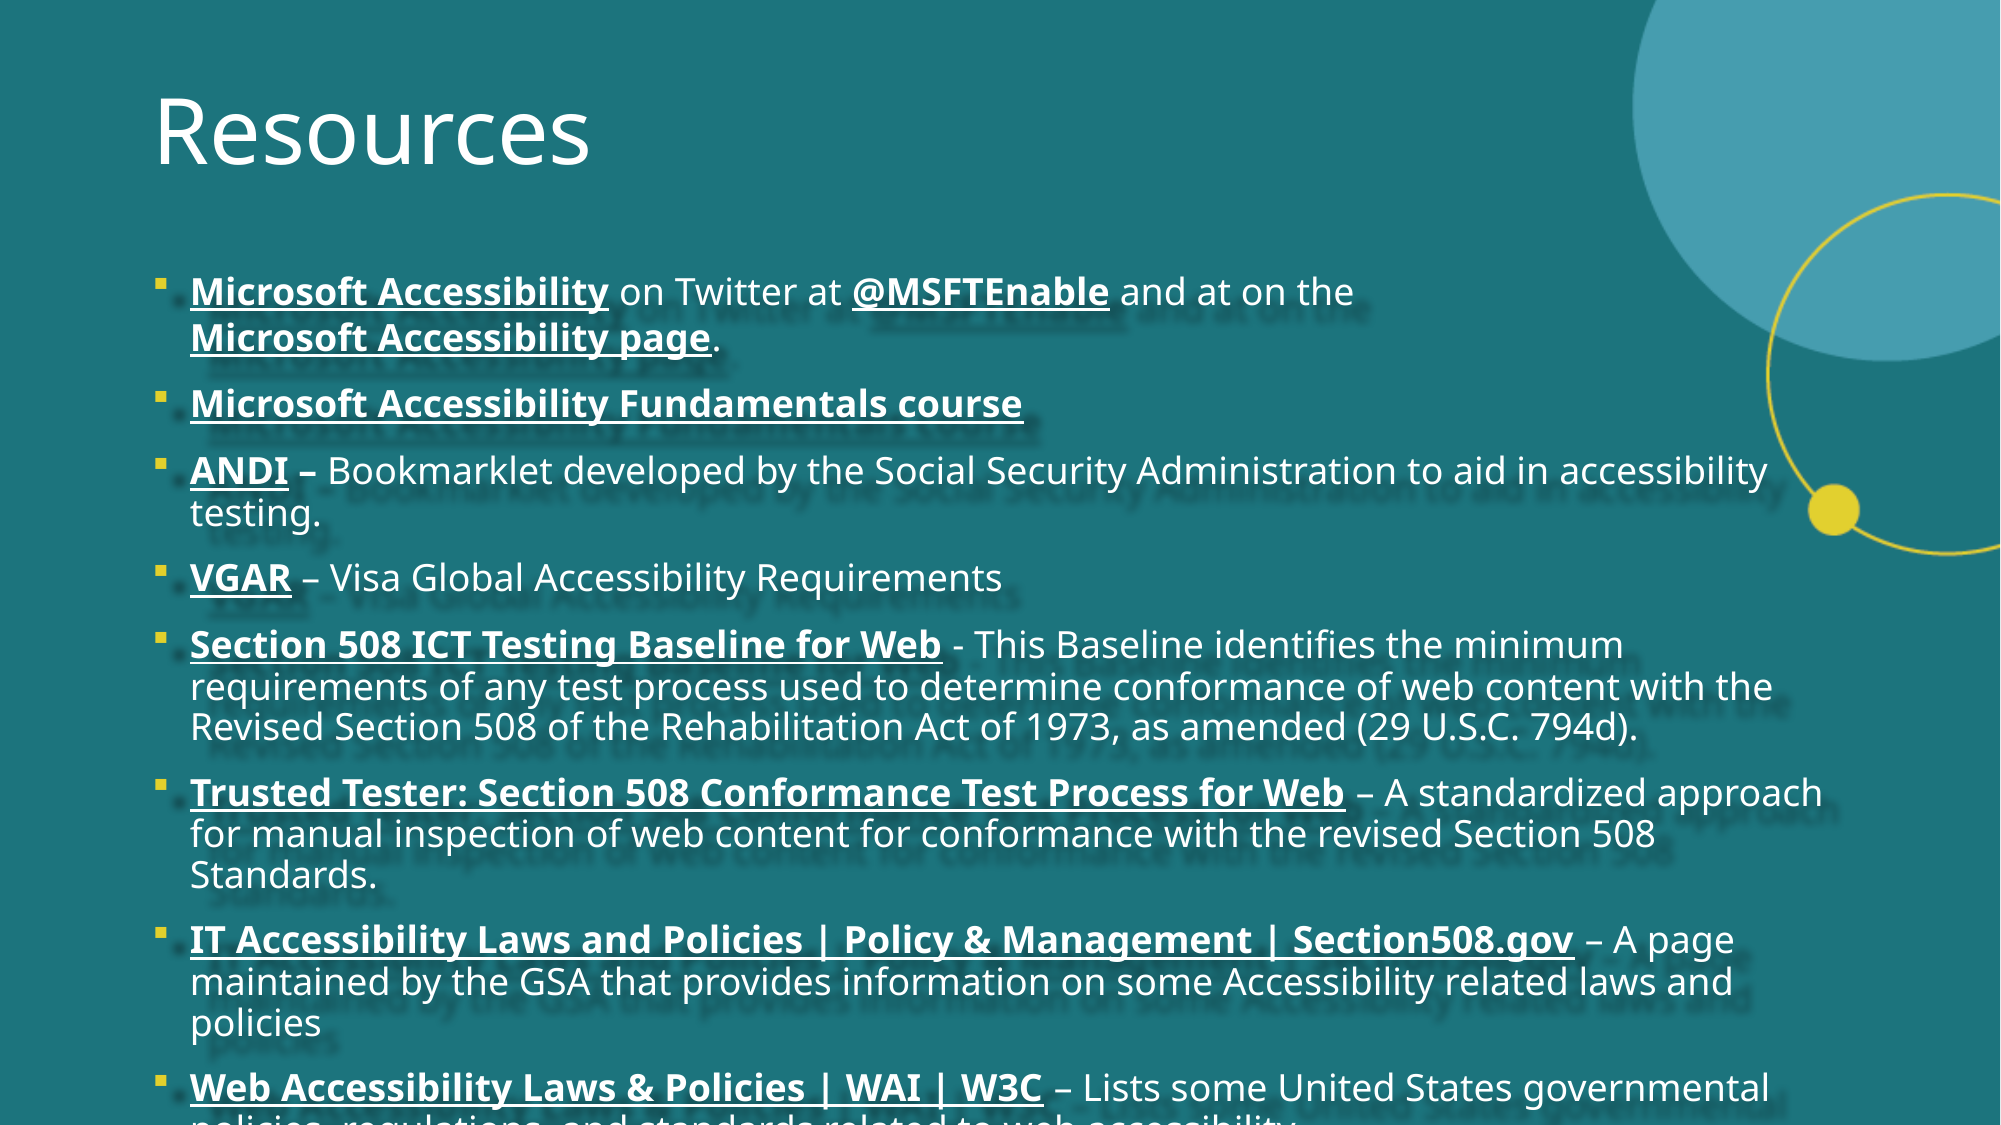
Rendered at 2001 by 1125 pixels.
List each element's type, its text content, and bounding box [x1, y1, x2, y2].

list Microsoft Accessibility on Twitter at @MSFTEnable and at on the Microsoft Accessibility page. Microsoft Accessibility Fundamentals course ANDI – Bookmarklet developed by the Social Security Administration to aid in accessibility testing. VGAR – Visa Global Accessibility Requirements Section 508 ICT Testing Baseline for Web - This Baseline identifies the minimum requirements of any test process used to determine conformance of web content with the Revised Section 508 of the Rehabilitation Act of 1973, as amended (29 U.S.C. 794d). Trusted Tester: Section 508 Conformance Test Process for Web – A standardized approach for manual inspection of web content for conformance with the revised Section 508 Standards. IT Accessibility Laws and Policies | Policy & Management | Section508.gov – A page maintained by the GSA that provides information on some Accessibility related laws and policies Web Accessibility Laws & Policies | WAI | W3C – Lists some United States governmental policies, regulations, and standards related to web accessibility. [137, 261, 1863, 1035]
picture [0, 0, 2001, 1125]
title Resources [137, 26, 1505, 244]
